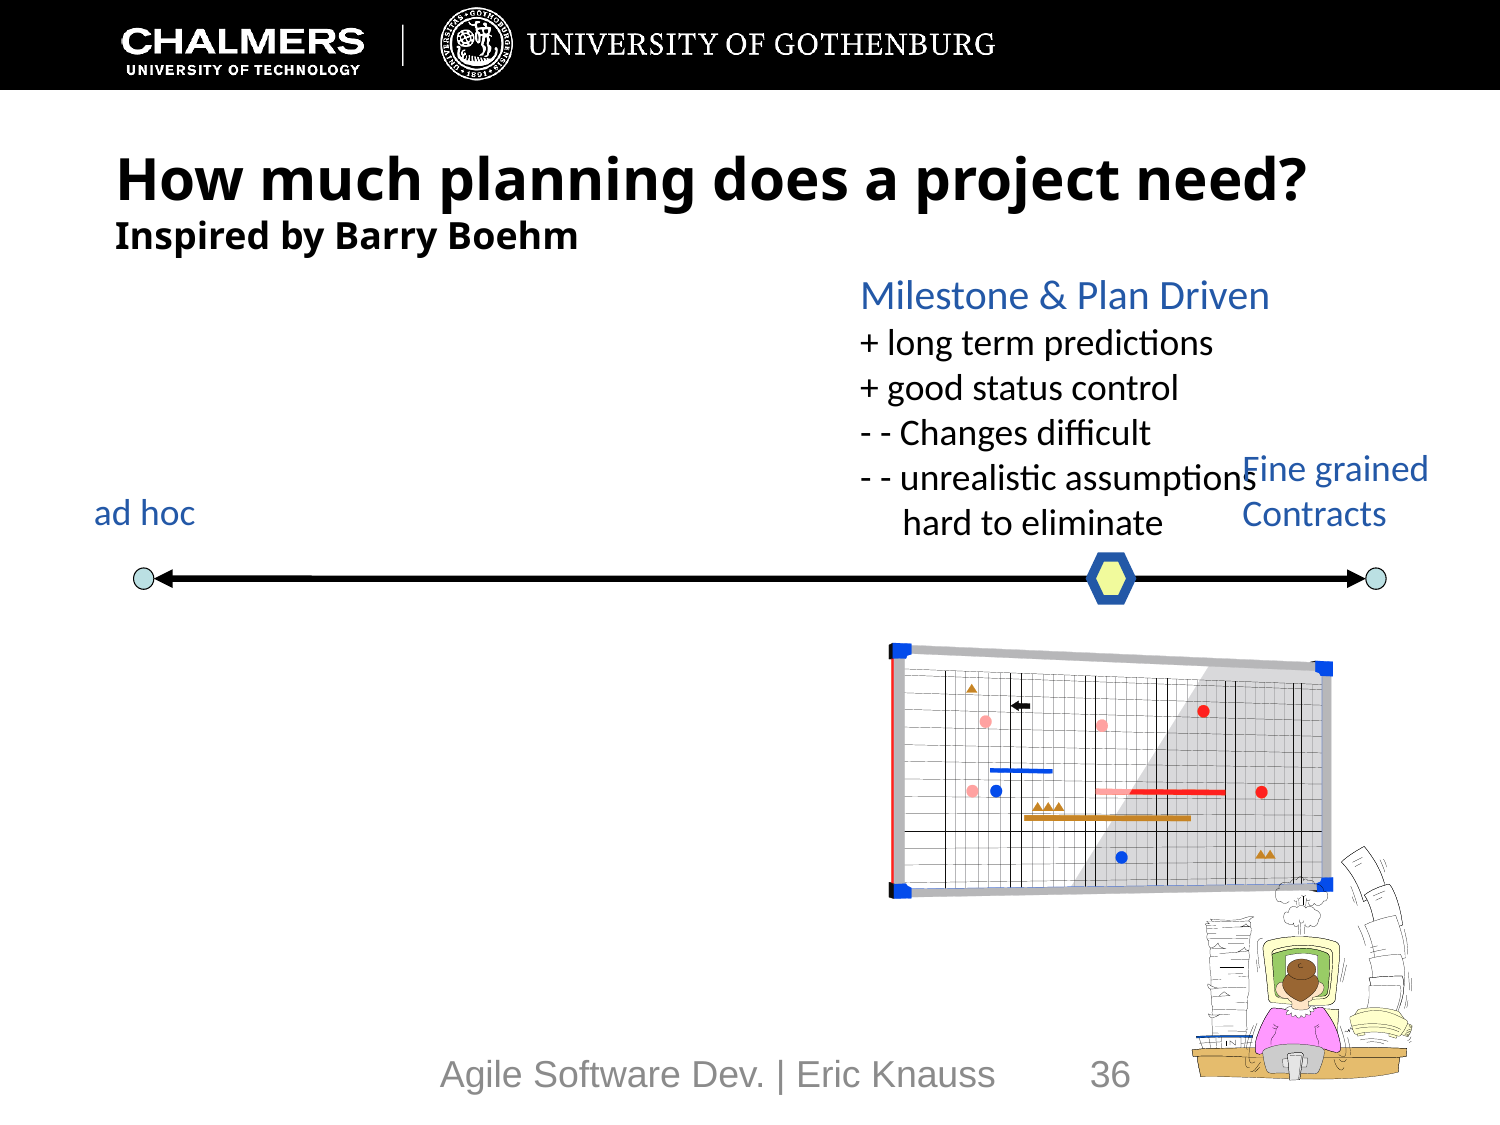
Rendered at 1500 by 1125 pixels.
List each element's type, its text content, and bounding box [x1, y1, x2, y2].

text_box [1132, 572, 1365, 585]
picture [888, 642, 1413, 1081]
text_box [1090, 556, 1132, 600]
text_box [154, 572, 1090, 585]
picture [112, 7, 999, 84]
text_box [1365, 567, 1387, 590]
text_box Milestone & Plan Driven + long term predictions + good status control - - Changes difficult - - unrealistic assumptions hard to eliminate [847, 263, 1283, 549]
footer Agile Software Dev. | Eric Knauss [425, 1042, 1074, 1103]
text_box Fine grained Contracts [1229, 437, 1443, 540]
slide_number 36 [1074, 1042, 1425, 1103]
text_box [133, 567, 154, 590]
title How much planning does a project need? Inspired by Barry Boehm [100, 137, 1500, 263]
text_box ad hoc [81, 481, 208, 539]
